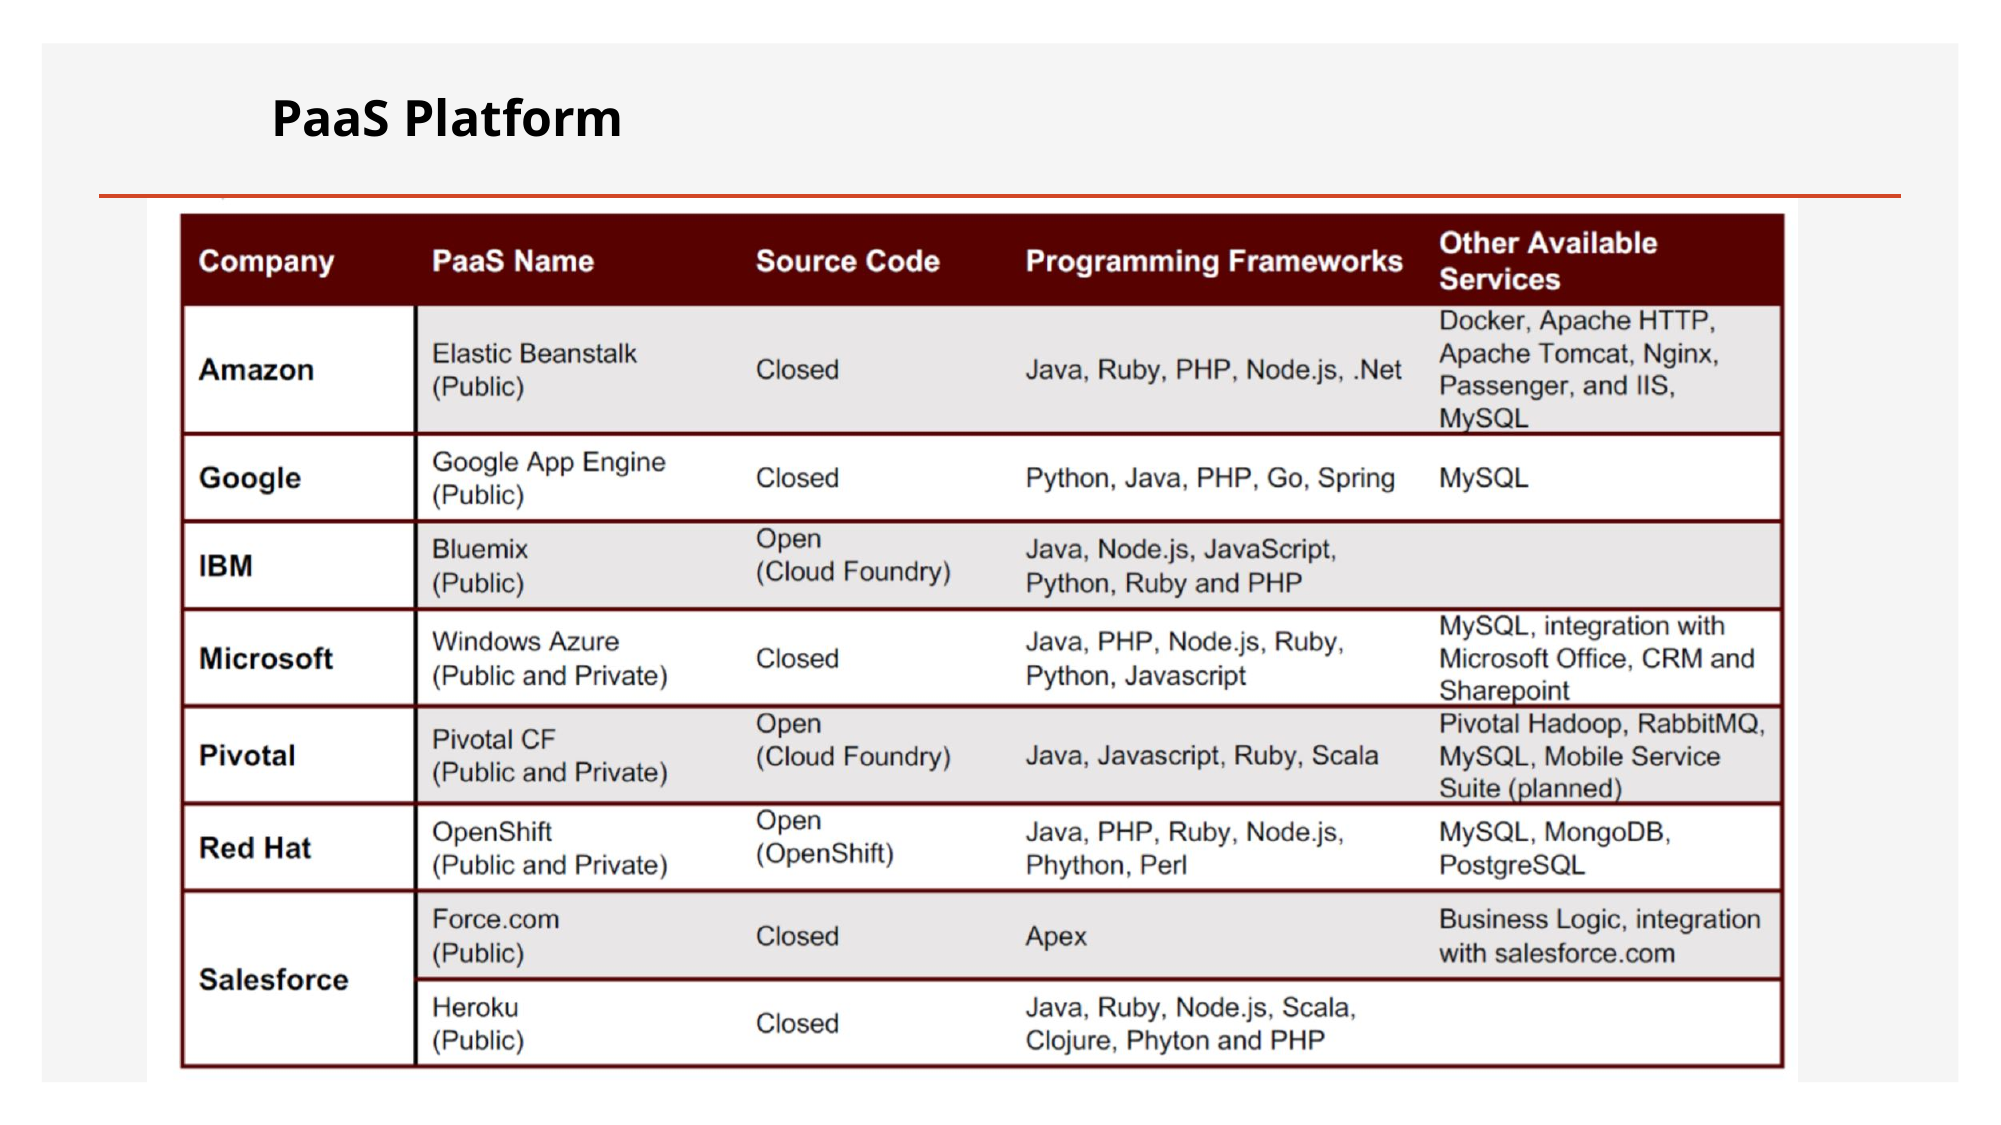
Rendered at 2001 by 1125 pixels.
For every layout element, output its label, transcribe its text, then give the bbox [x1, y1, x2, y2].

picture [147, 198, 1798, 1090]
text_box PaaS Platform [256, 78, 691, 154]
